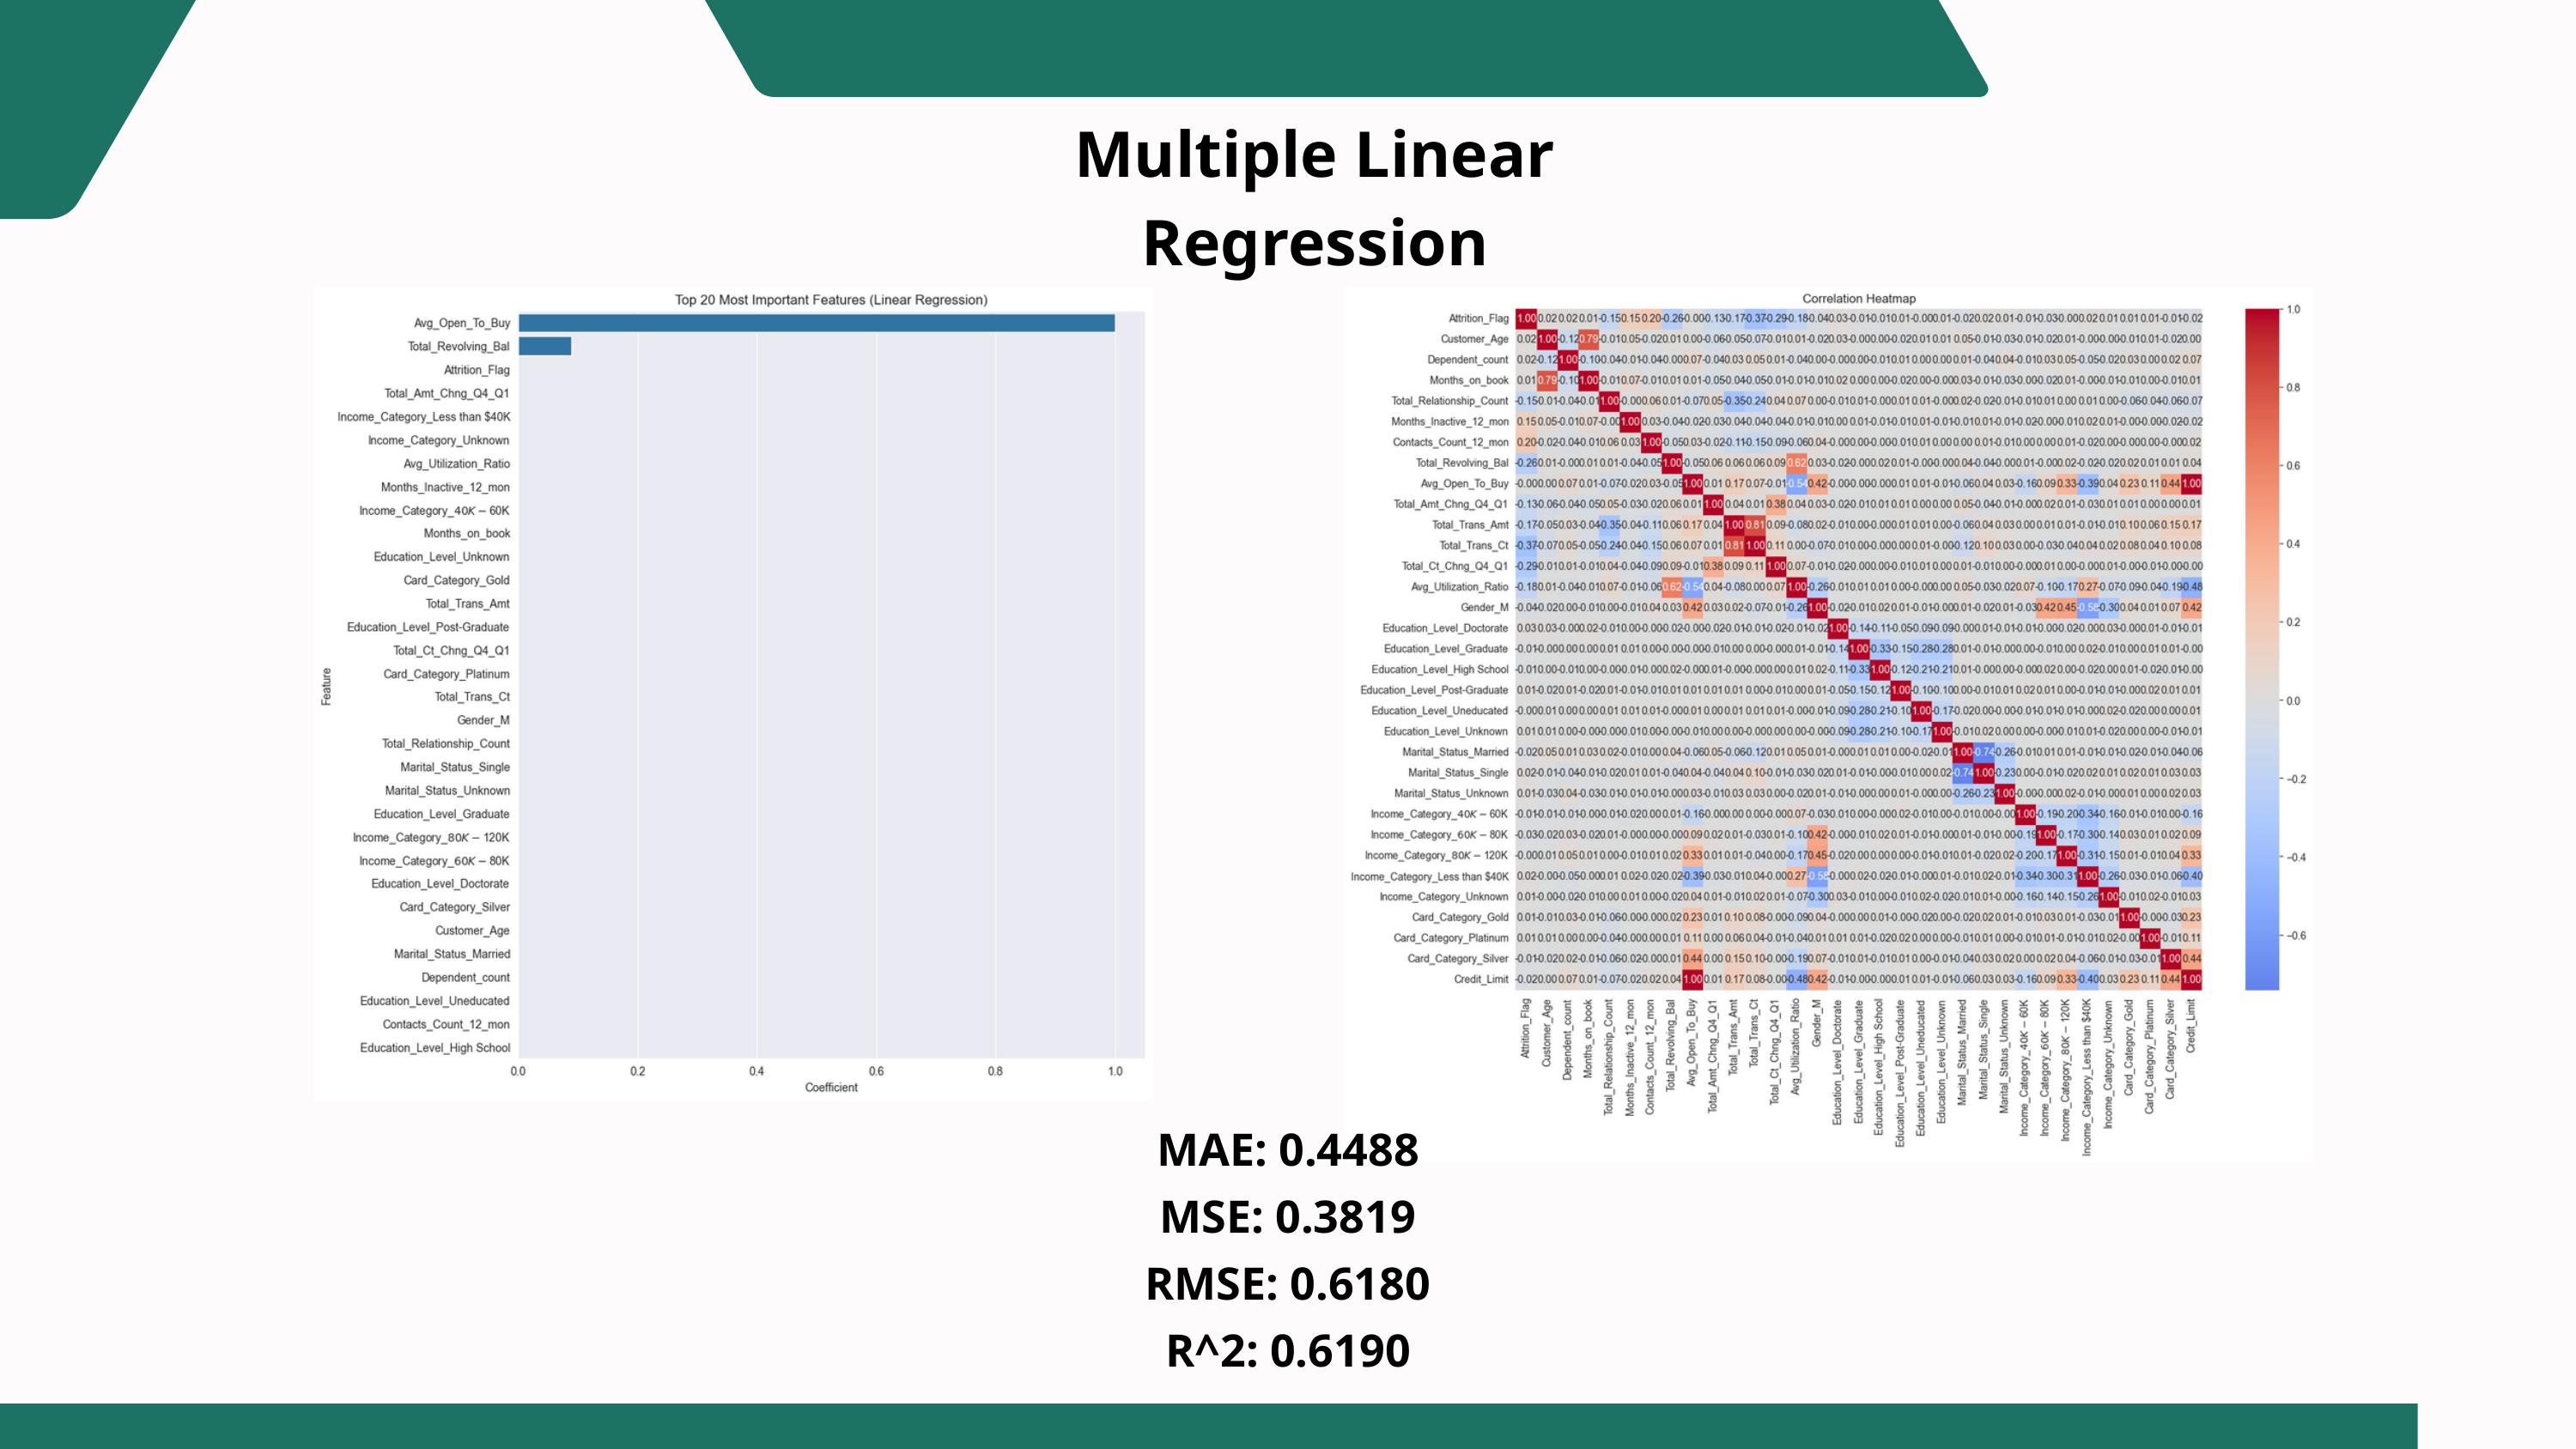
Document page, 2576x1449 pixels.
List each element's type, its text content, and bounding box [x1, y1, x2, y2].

text_box [1344, 287, 2314, 1162]
text_box [313, 287, 1153, 1101]
text_box [0, 1404, 2418, 1449]
text_box Multiple Linear Regression [945, 106, 1685, 279]
text_box MAE: 0.4488 MSE: 0.3819 RMSE: 0.6180 R^2: 0.6190 [897, 1107, 1679, 1376]
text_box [0, 0, 249, 220]
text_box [581, 0, 1995, 98]
